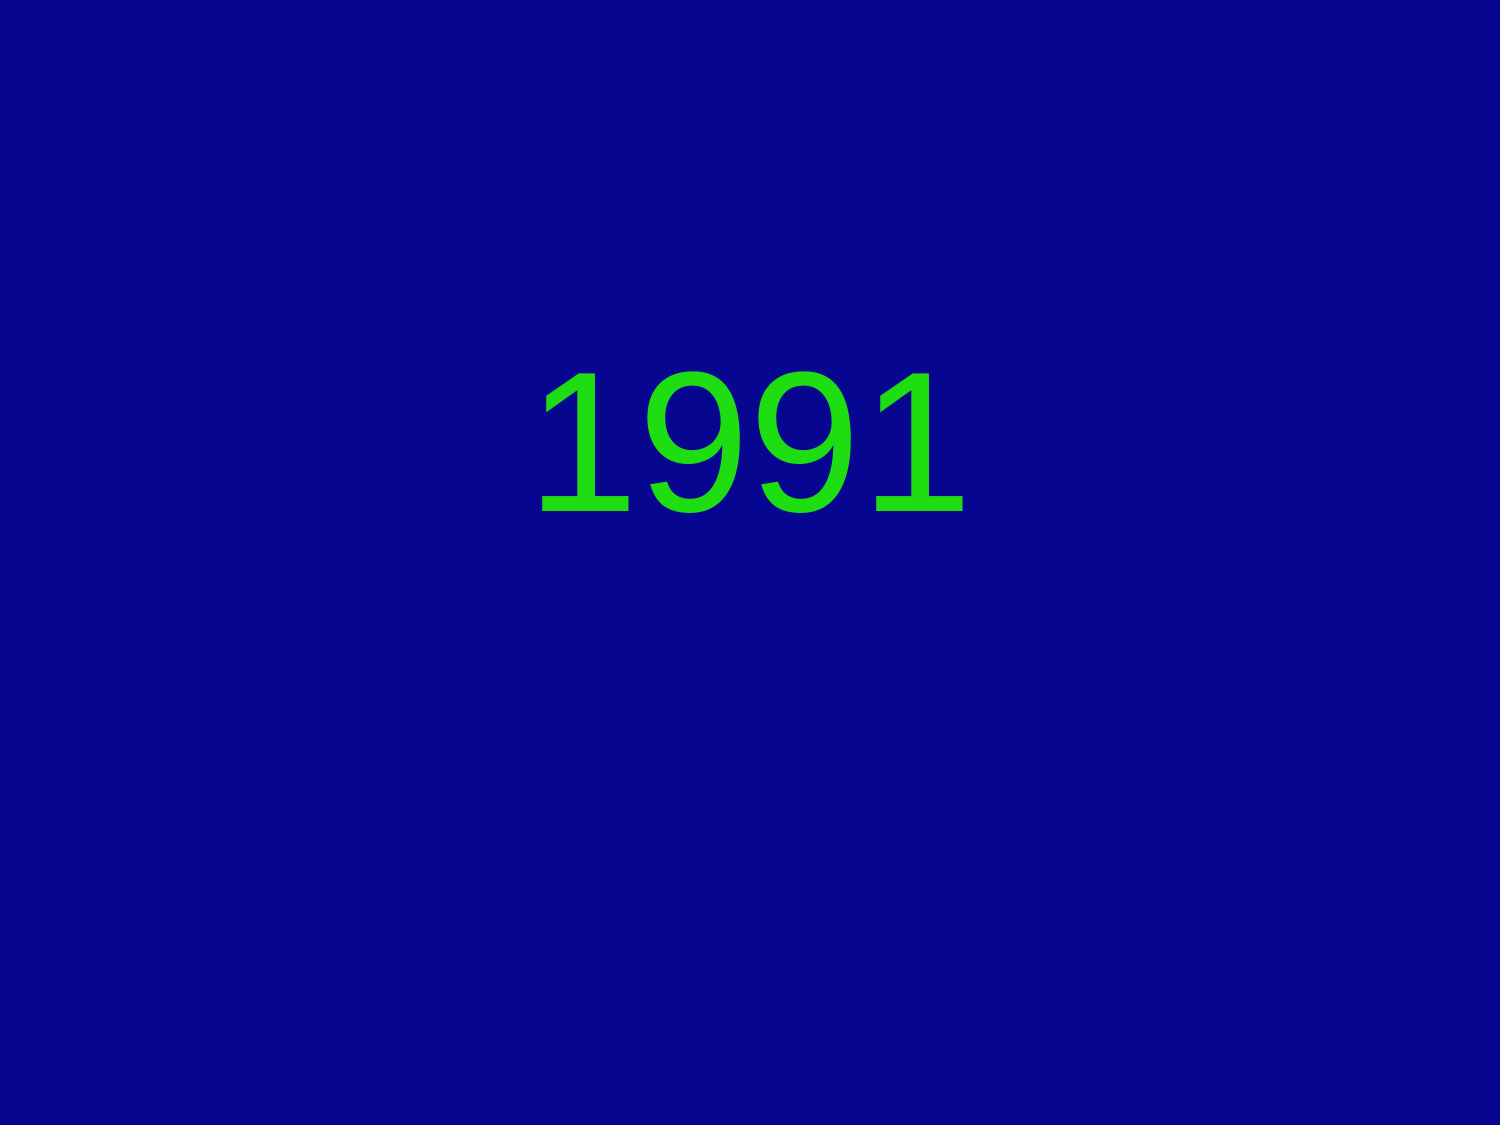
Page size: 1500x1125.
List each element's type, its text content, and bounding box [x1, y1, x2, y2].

title 1991 [112, 187, 1388, 676]
